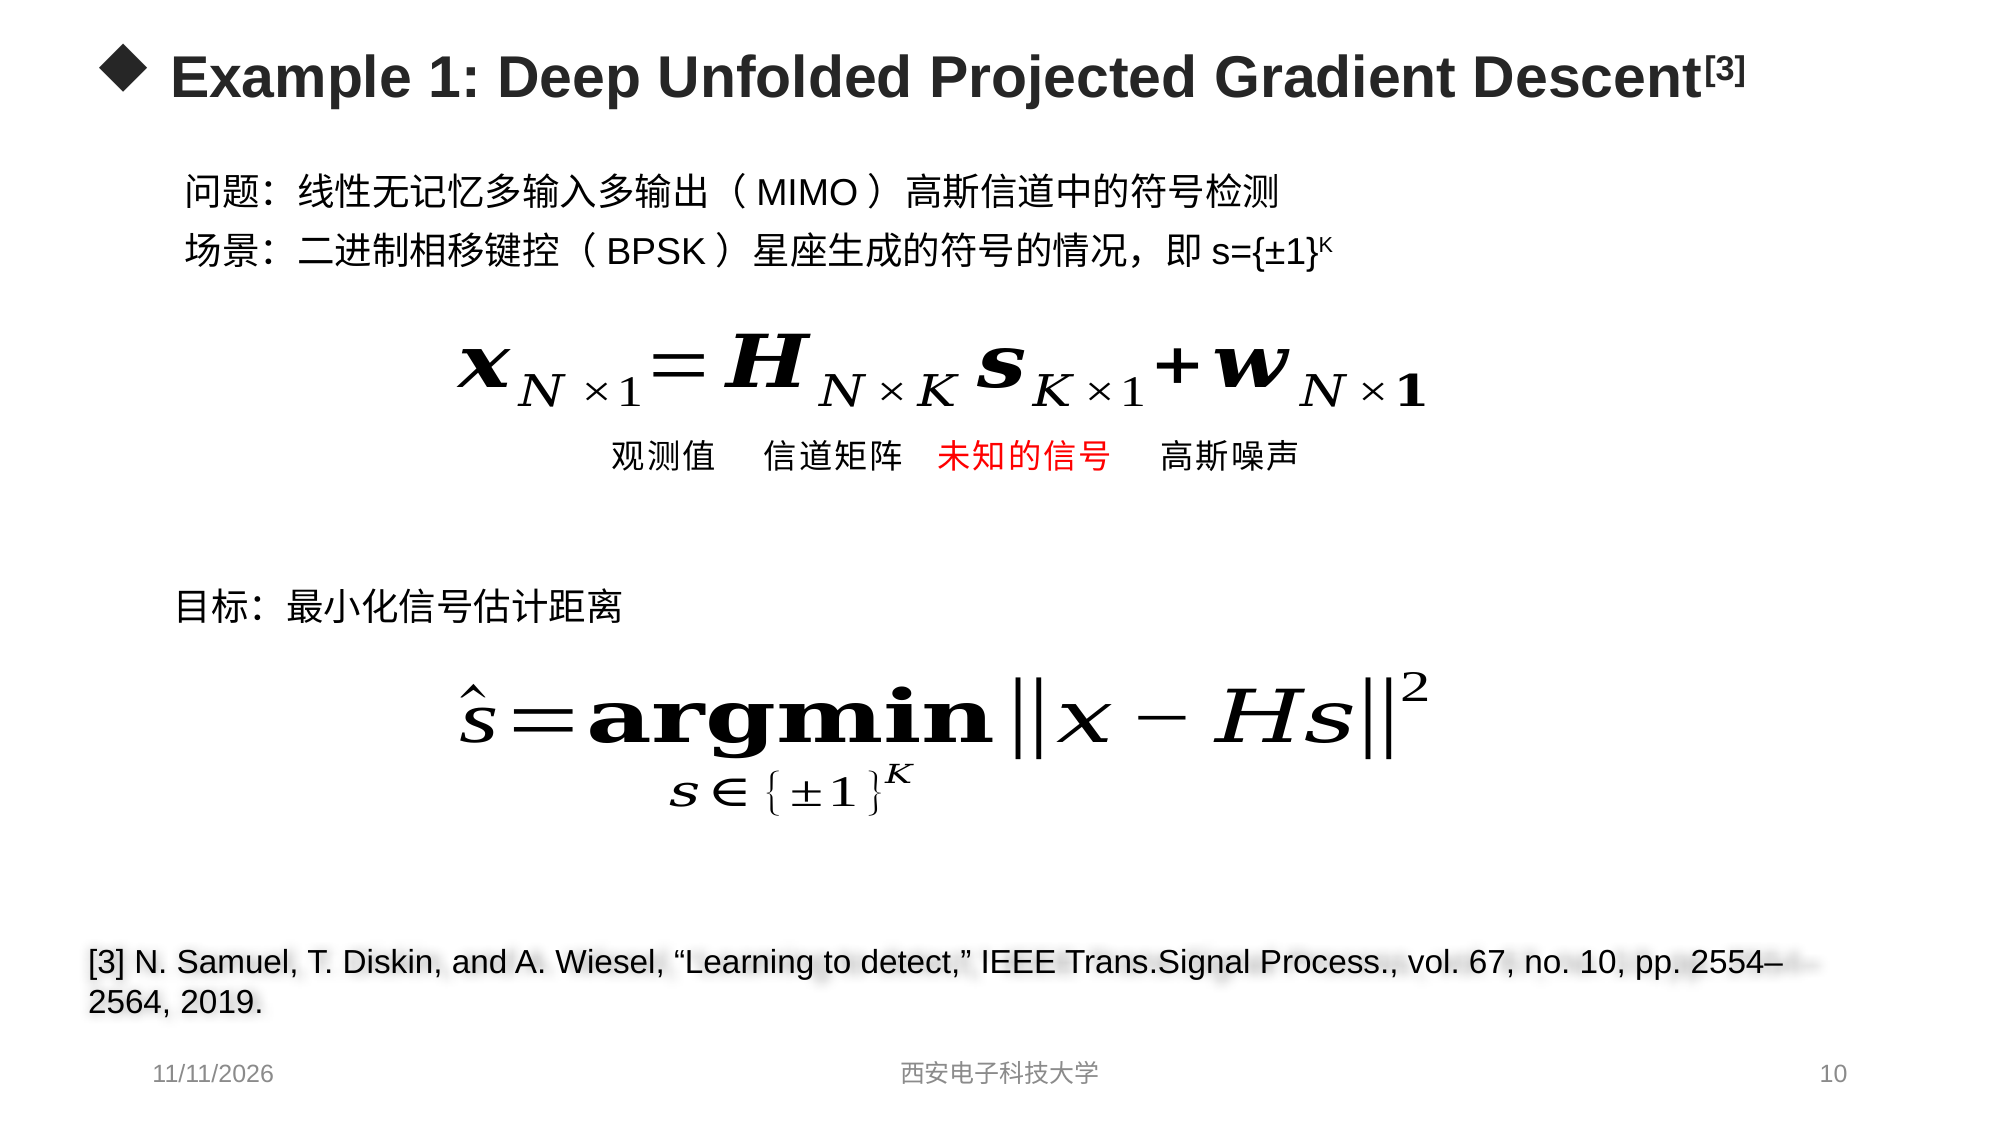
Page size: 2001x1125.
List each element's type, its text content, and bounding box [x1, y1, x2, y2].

slide_number 10 [1412, 1042, 1863, 1103]
text_box 问题：线性无记忆多输入多输出（MIMO）高斯信道中的符号检测 场景：二进制相移键控（BPSK）星座生成的符号的情况，即s={±1}K [169, 147, 1349, 331]
text_box 目标：最小化信号估计距离 [158, 562, 639, 688]
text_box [452, 323, 1431, 479]
text_box [3] N. Samuel, T. Diskin, and A. Wiesel, “Learning to detect,” IEEE Trans.Signal Process., vol. 67, no. 10, pp. 2554–2564, 2019. [73, 933, 1810, 1028]
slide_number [137, 1042, 588, 1103]
title Example 1: Deep Unfolded Projected Gradient Descent[3] [79, 36, 1805, 121]
footer 西安电子科技大学 [662, 1042, 1338, 1103]
